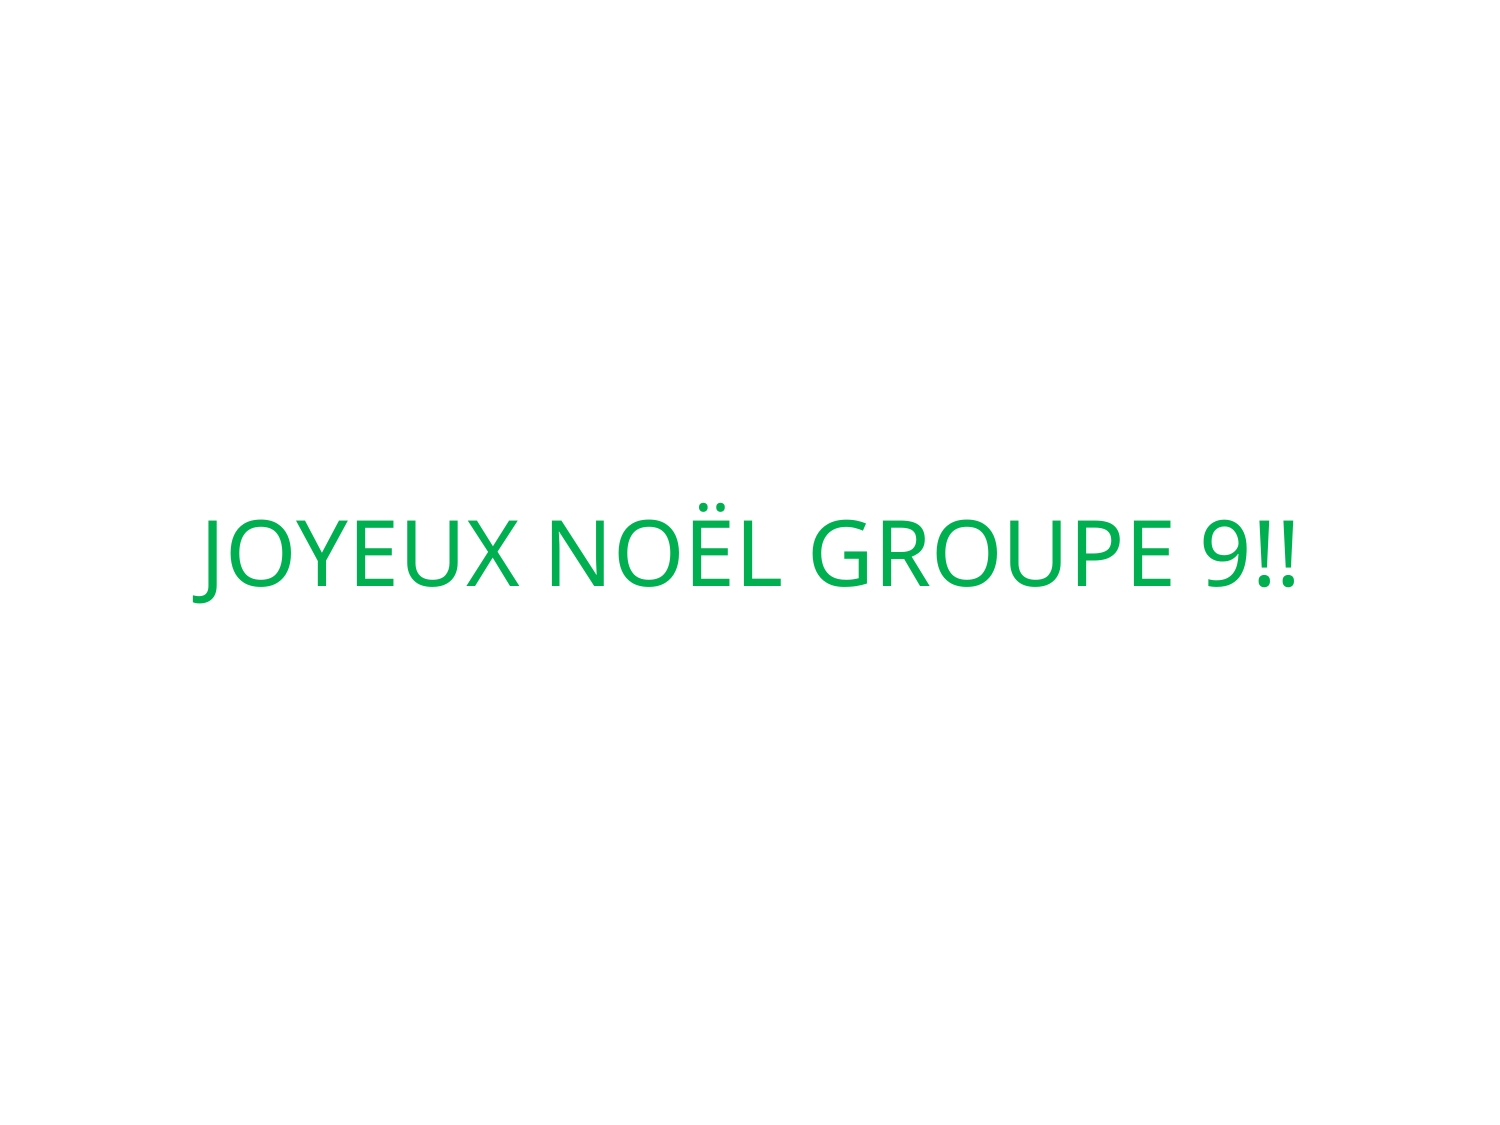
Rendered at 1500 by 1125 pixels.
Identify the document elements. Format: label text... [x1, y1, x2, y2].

title JOYEUX NOËL GROUPE 9!! [76, 456, 1427, 644]
